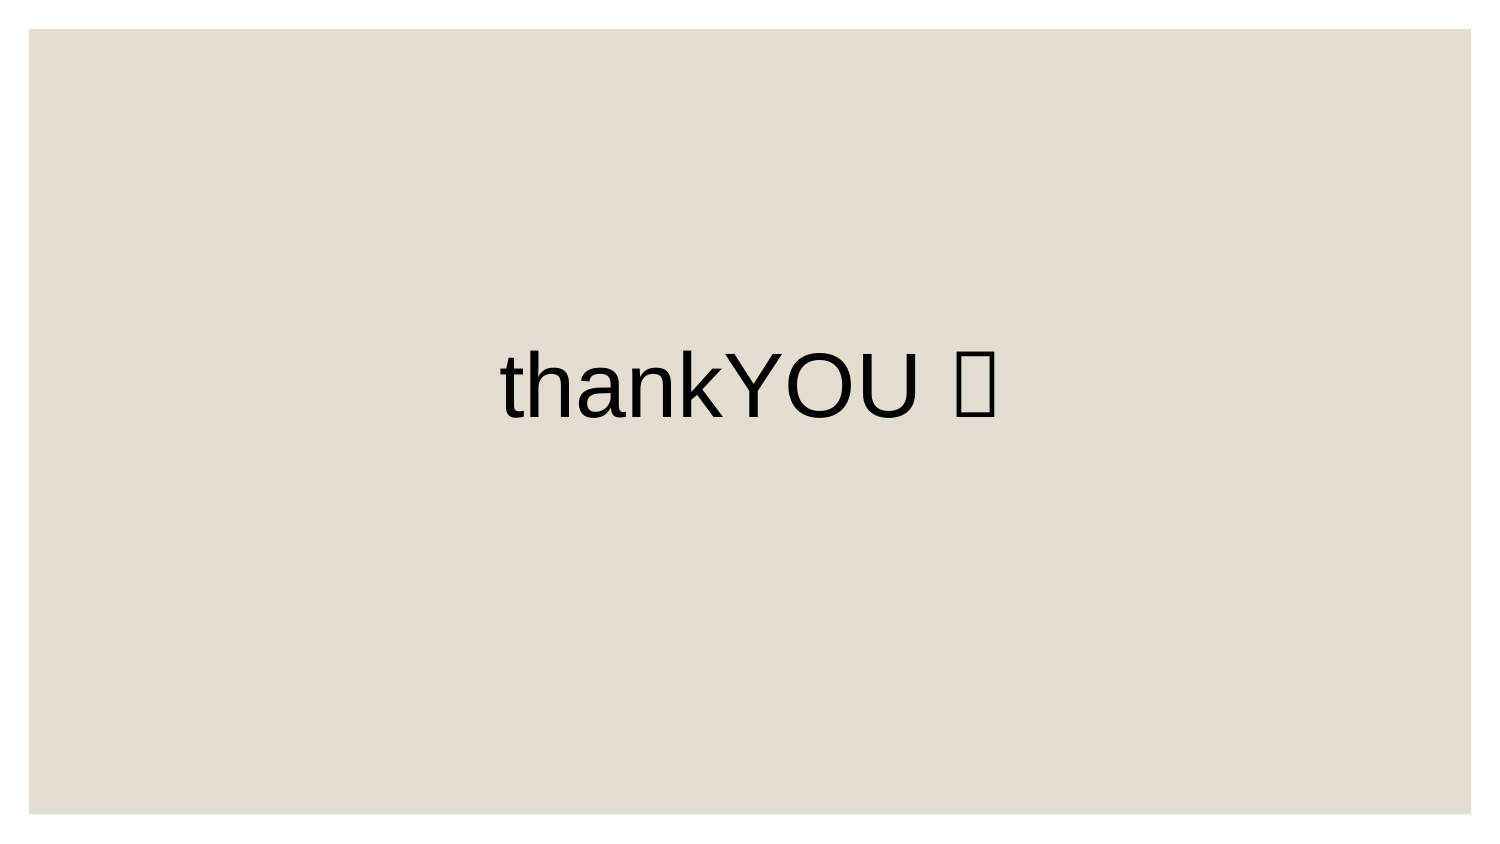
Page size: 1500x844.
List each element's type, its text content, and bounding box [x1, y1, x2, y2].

text_box thankYOU  [484, 318, 1019, 443]
